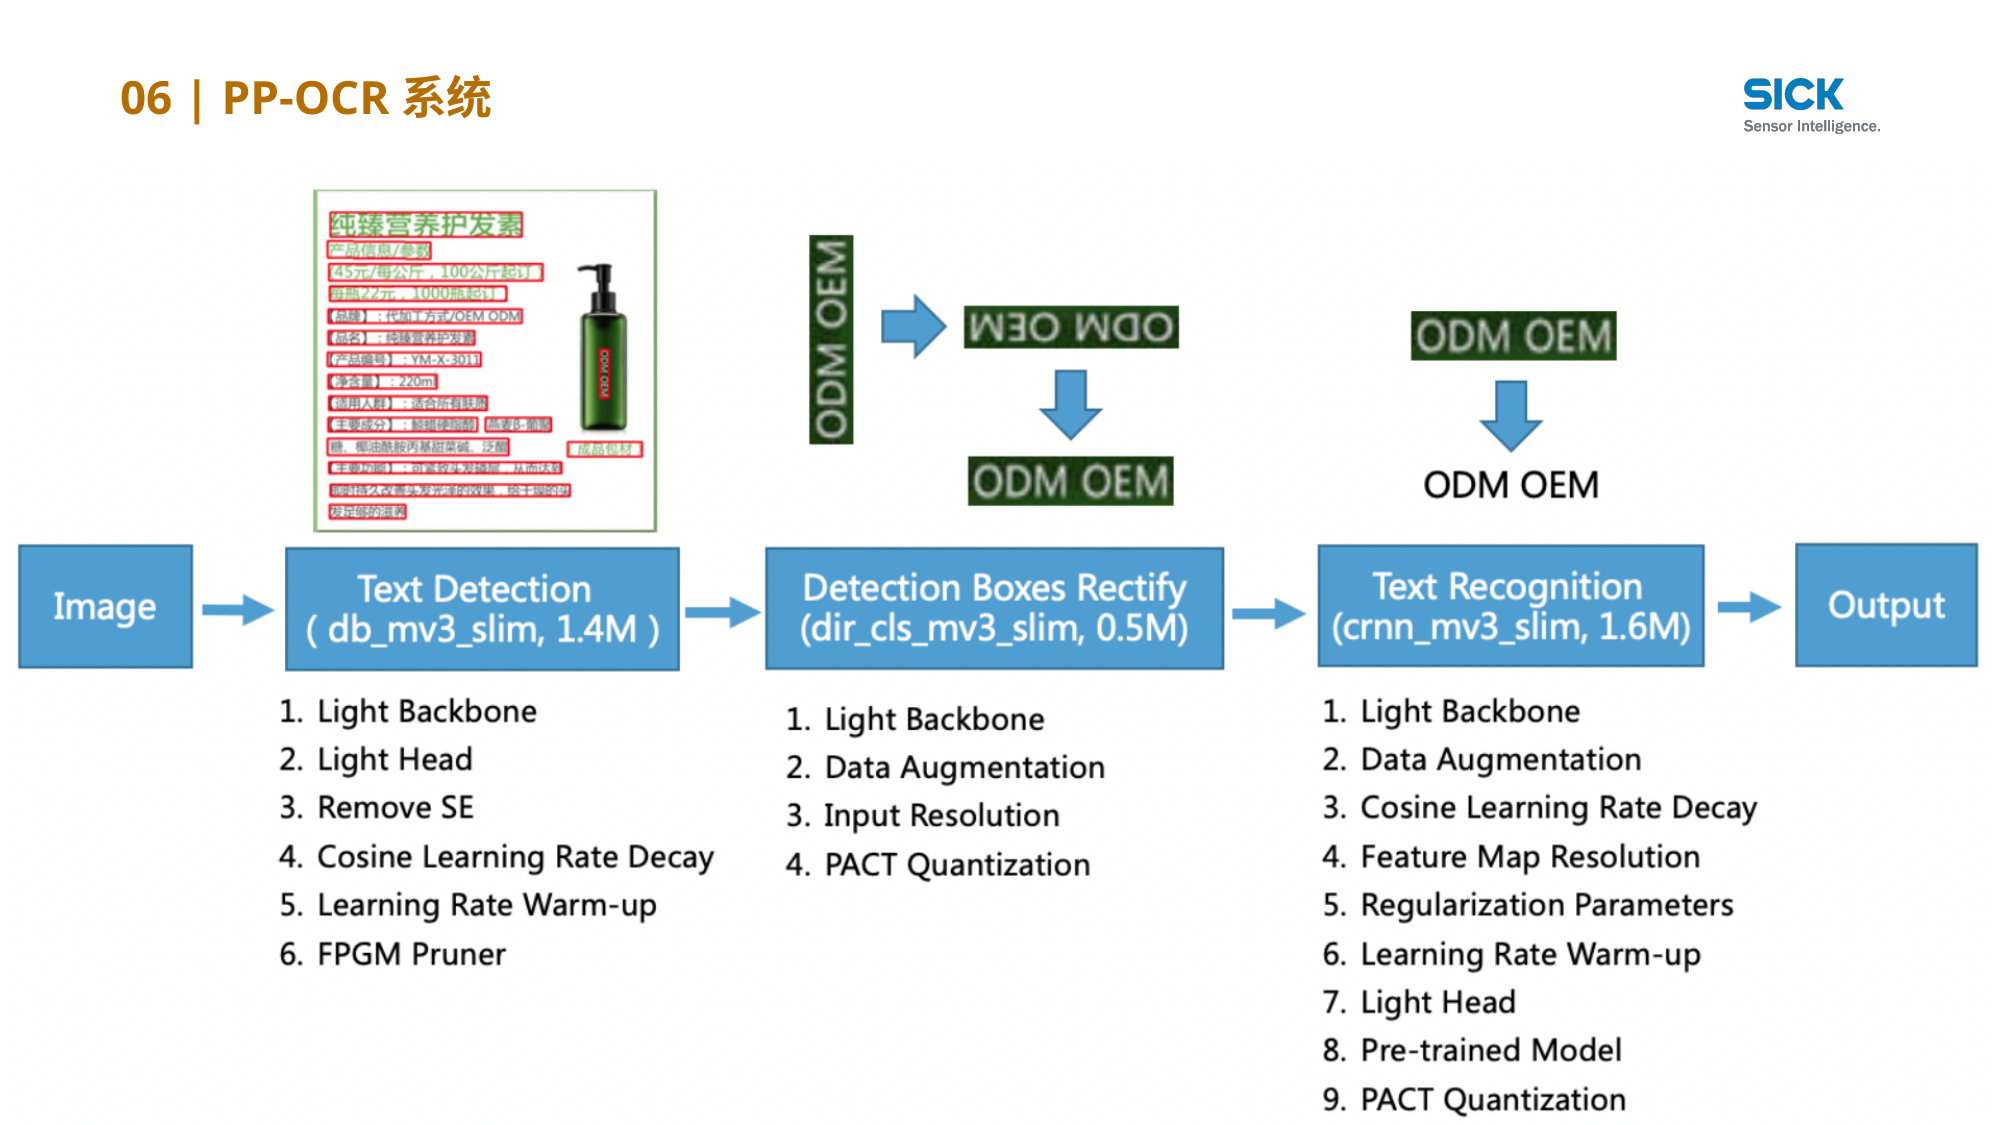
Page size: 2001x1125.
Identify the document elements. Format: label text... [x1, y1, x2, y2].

title 06 | PP-OCR系统 [120, 77, 1437, 137]
picture [10, 164, 1990, 1125]
picture [1744, 78, 1880, 134]
